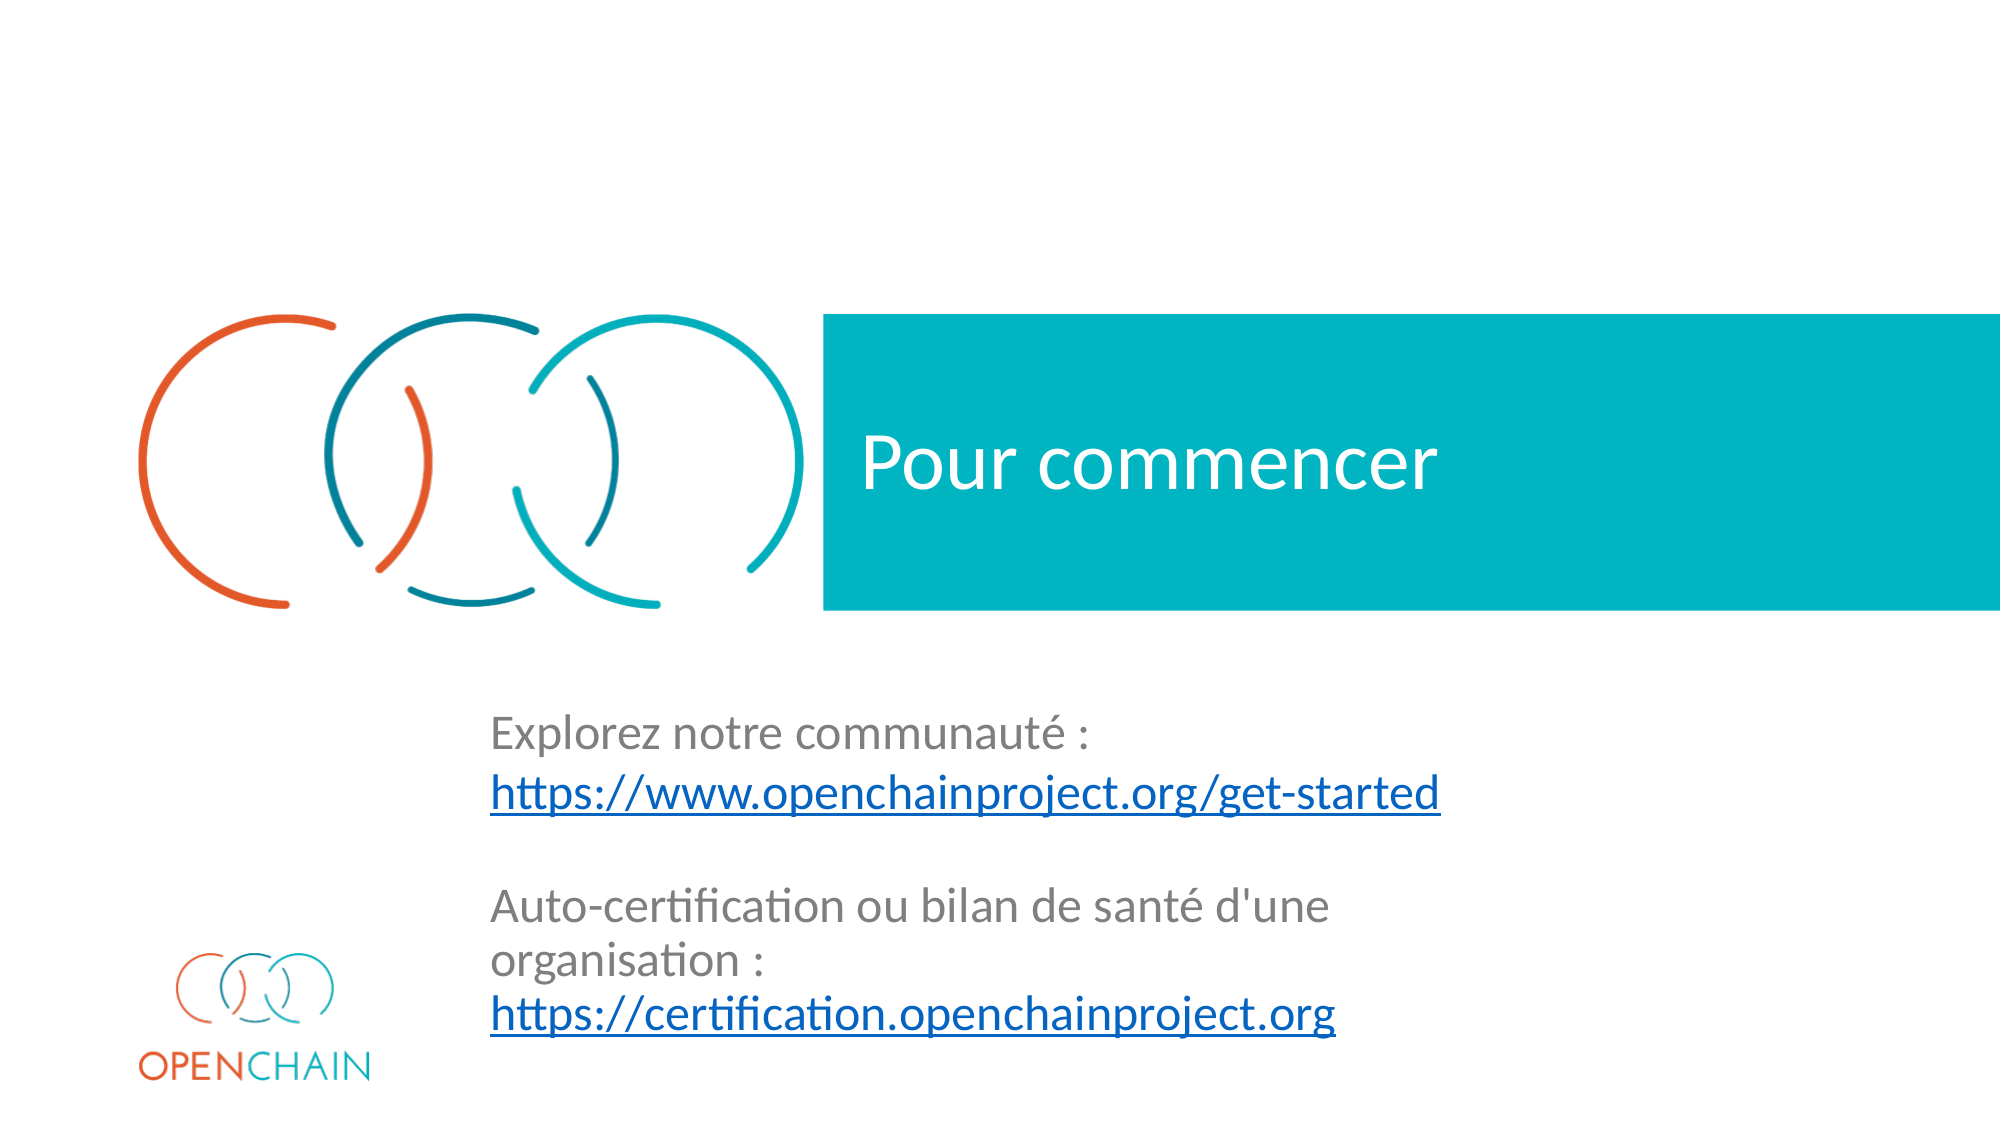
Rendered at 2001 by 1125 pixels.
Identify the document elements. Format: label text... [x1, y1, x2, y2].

title Pour commencer [845, 314, 2000, 611]
picture [137, 951, 372, 1082]
picture [137, 313, 806, 611]
text_box Explorez notre communauté : https://www.openchainproject.org/get-started Auto-certification ou bilan de santé d'une organisation : https://certification.openchainproject.org [475, 684, 1525, 982]
